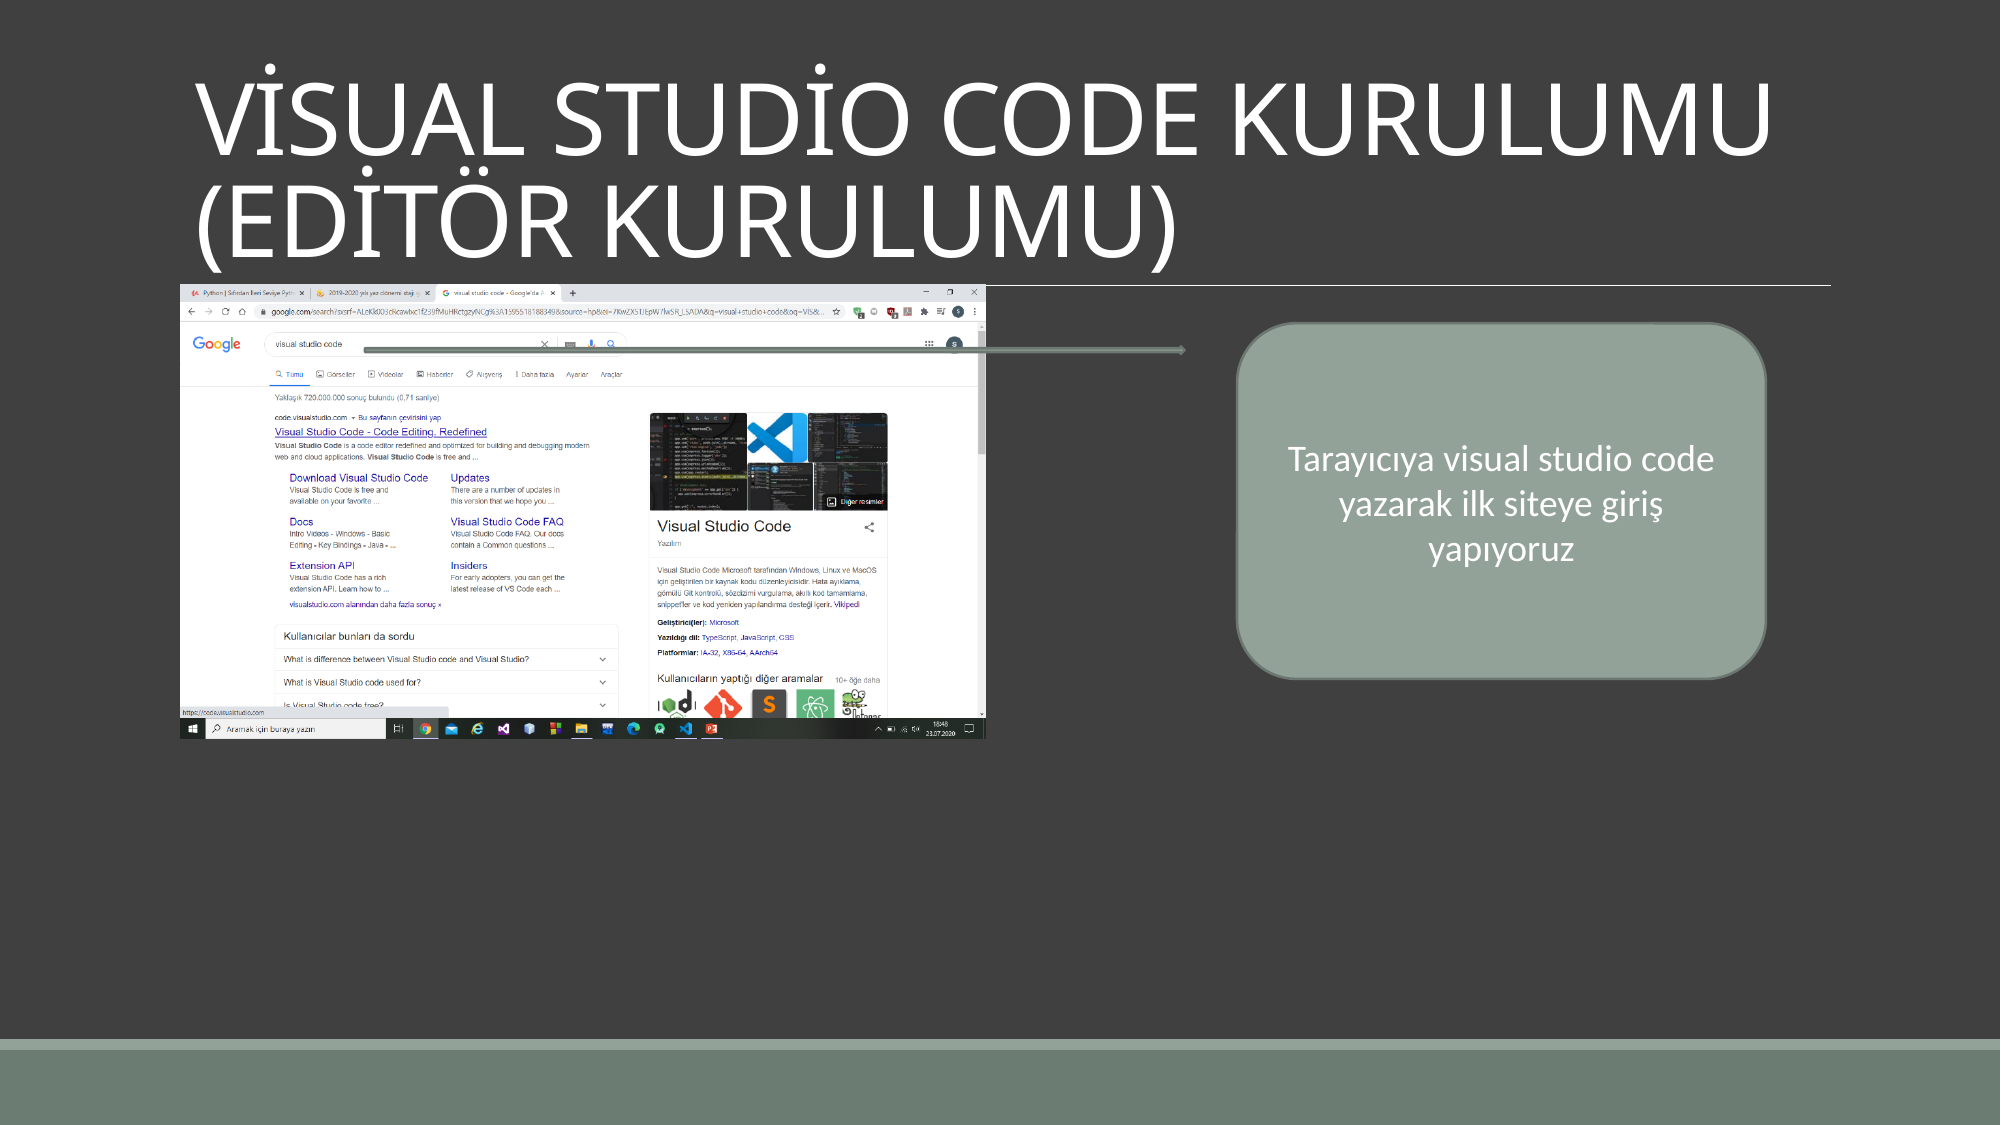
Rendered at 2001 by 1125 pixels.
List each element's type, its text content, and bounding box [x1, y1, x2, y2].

text_box Tarayıcıya visual studio code yazarak ilk siteye giriş yapıyoruz [1235, 321, 1768, 681]
title VİSUAL STUDİO CODE KURULUMU (EDİTÖR KURULUMU) [180, 47, 1830, 285]
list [179, 284, 987, 739]
text_box [994, 345, 1186, 356]
